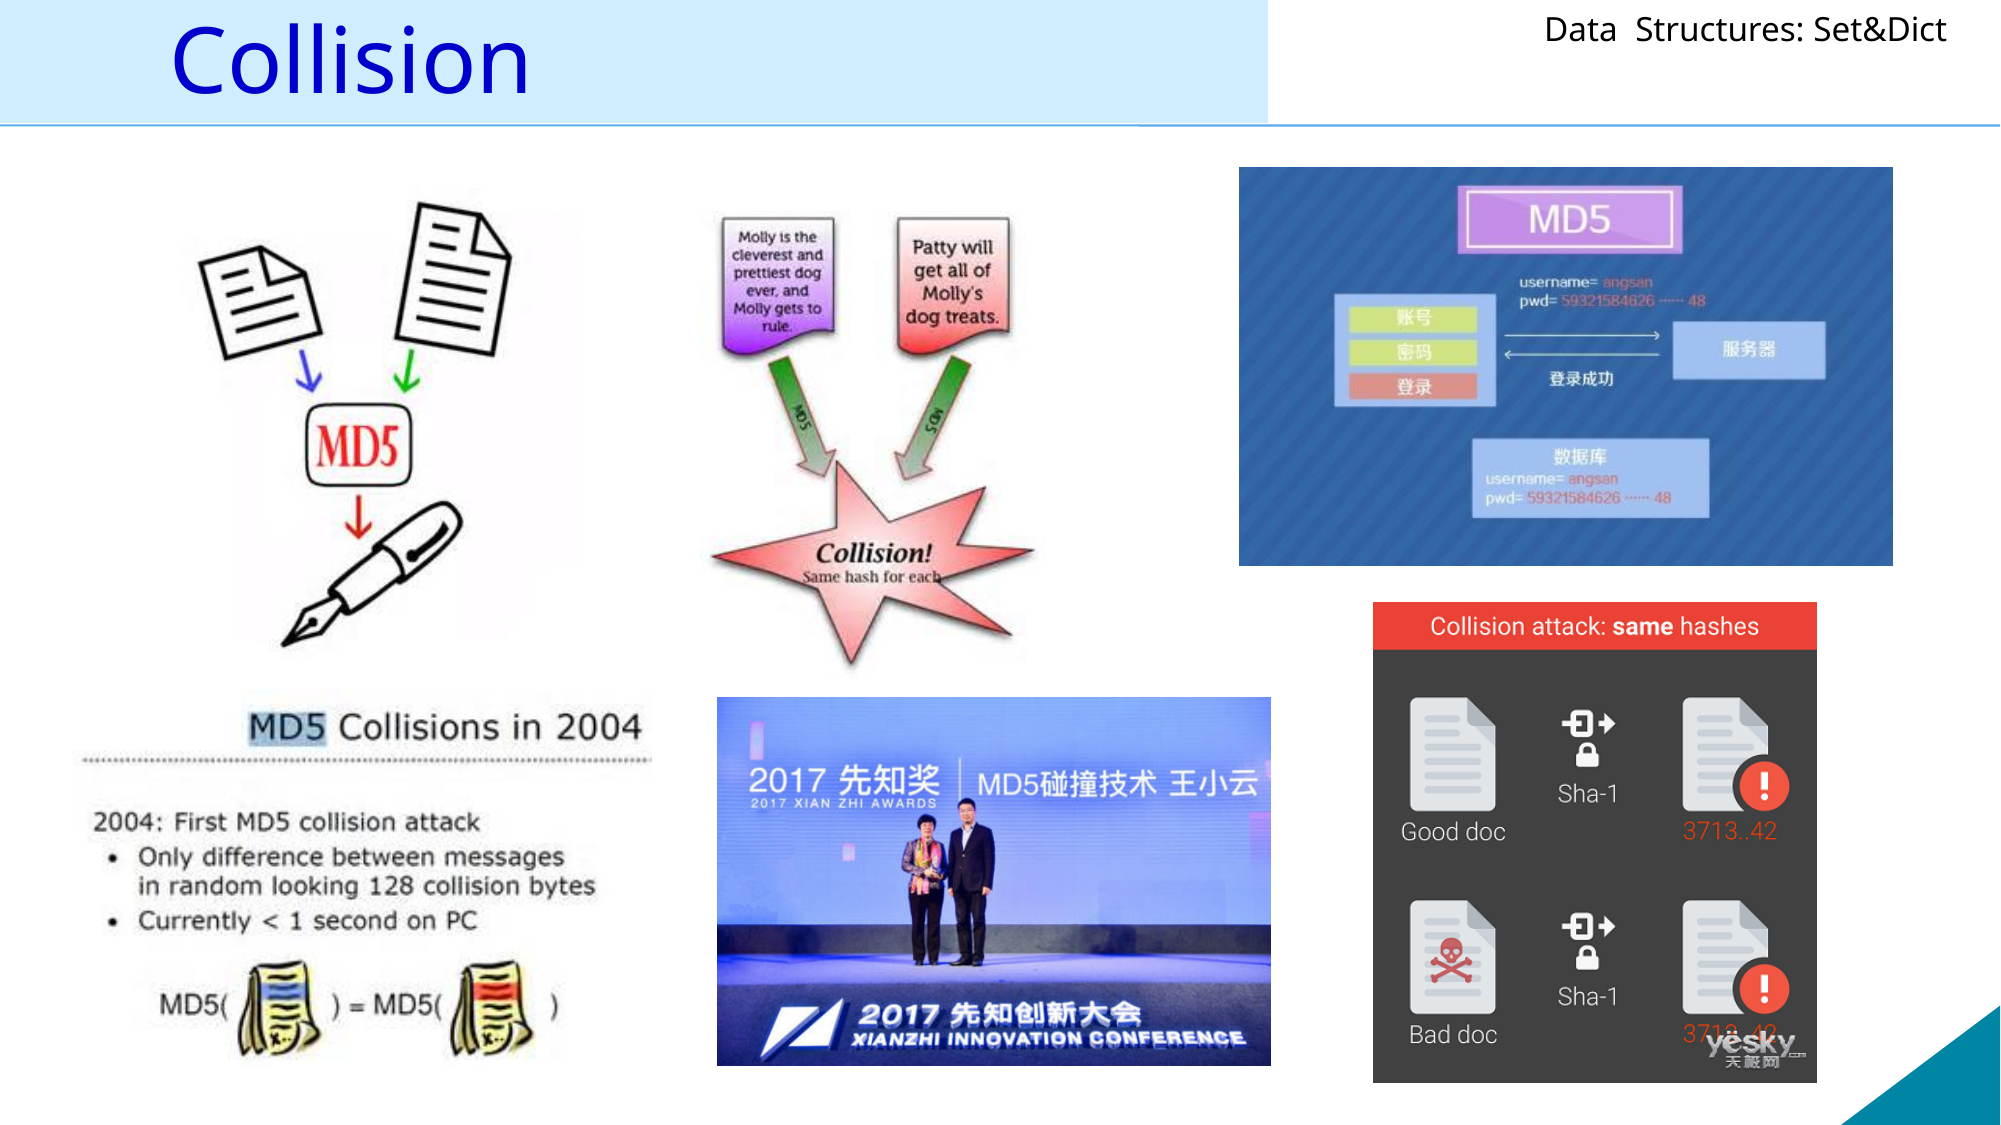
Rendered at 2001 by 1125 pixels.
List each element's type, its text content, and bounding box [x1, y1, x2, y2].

picture [72, 689, 652, 1068]
picture [700, 211, 1046, 680]
picture [1373, 602, 1817, 1083]
picture [717, 697, 1271, 1066]
picture [131, 188, 581, 658]
picture [1239, 167, 1893, 566]
title Collision [154, 0, 1433, 128]
